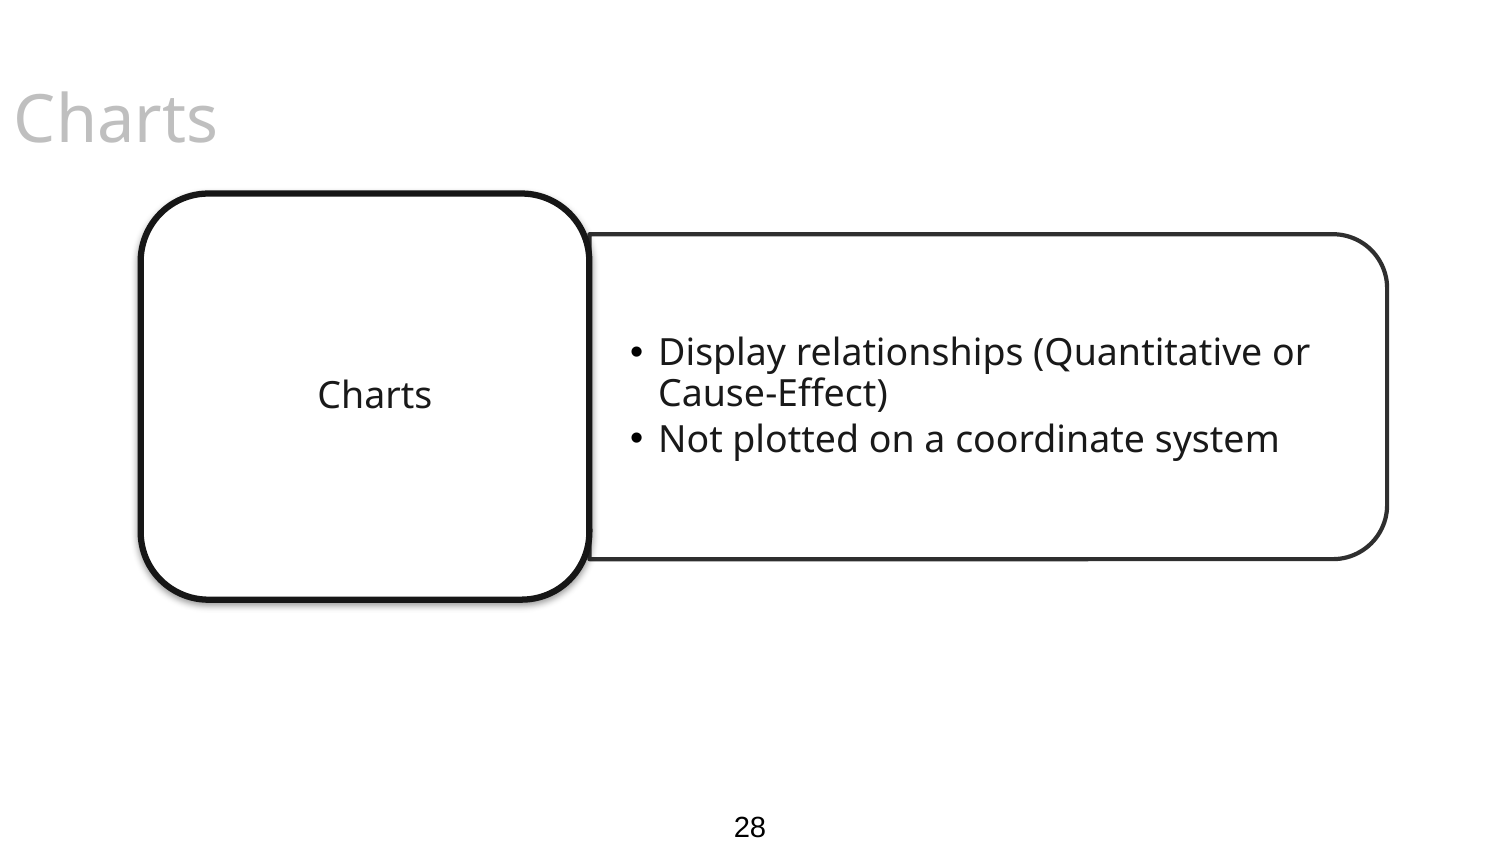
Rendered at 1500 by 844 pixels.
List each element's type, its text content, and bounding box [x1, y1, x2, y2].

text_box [140, 193, 1388, 600]
slide_number 28 [705, 792, 795, 844]
title Charts [0, 60, 1500, 202]
